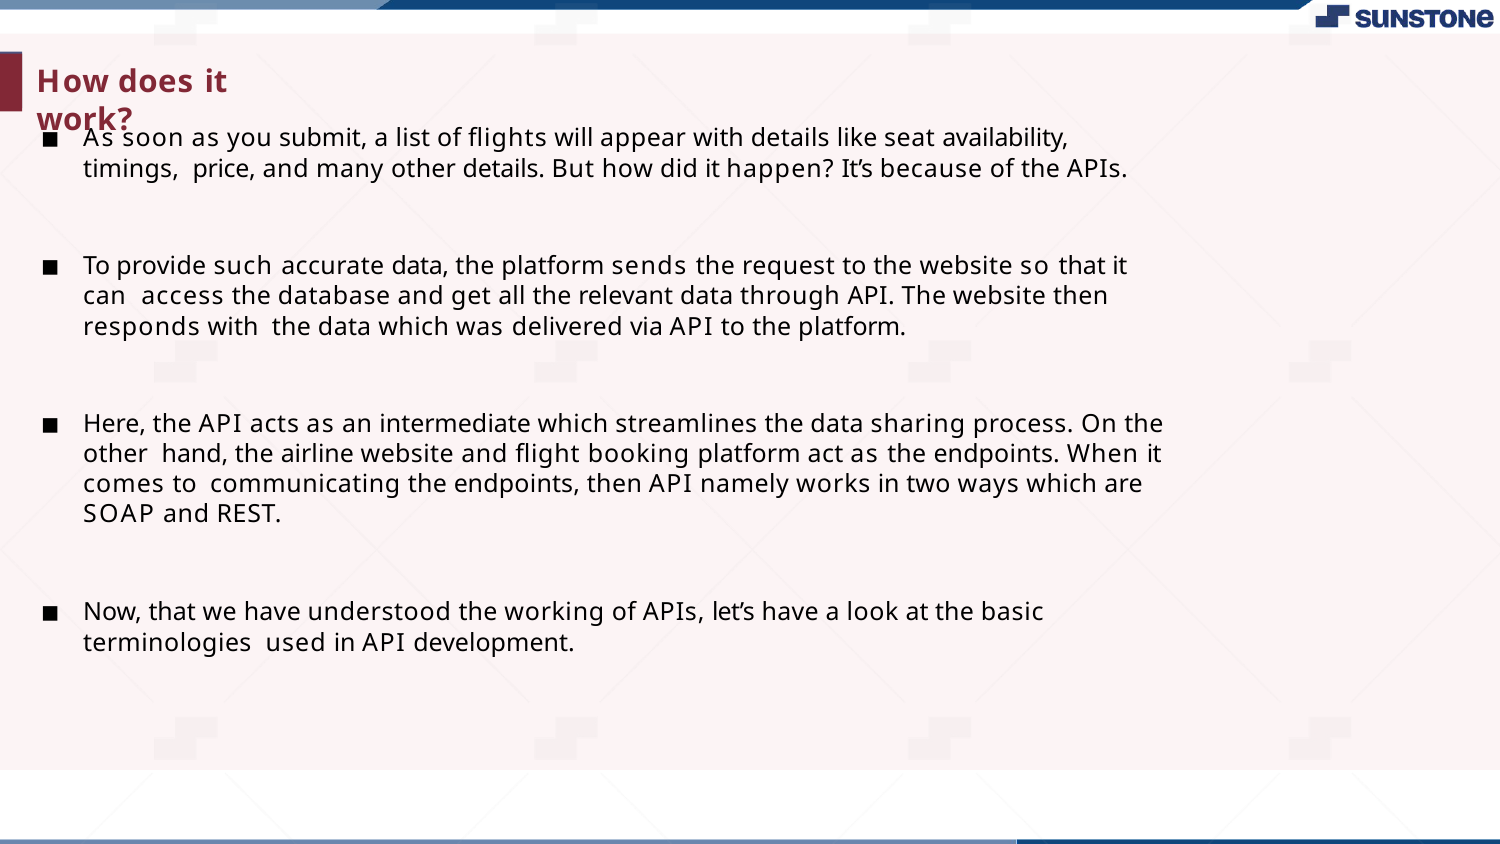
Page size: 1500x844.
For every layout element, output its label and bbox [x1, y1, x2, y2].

text_box [0, 0, 1500, 844]
